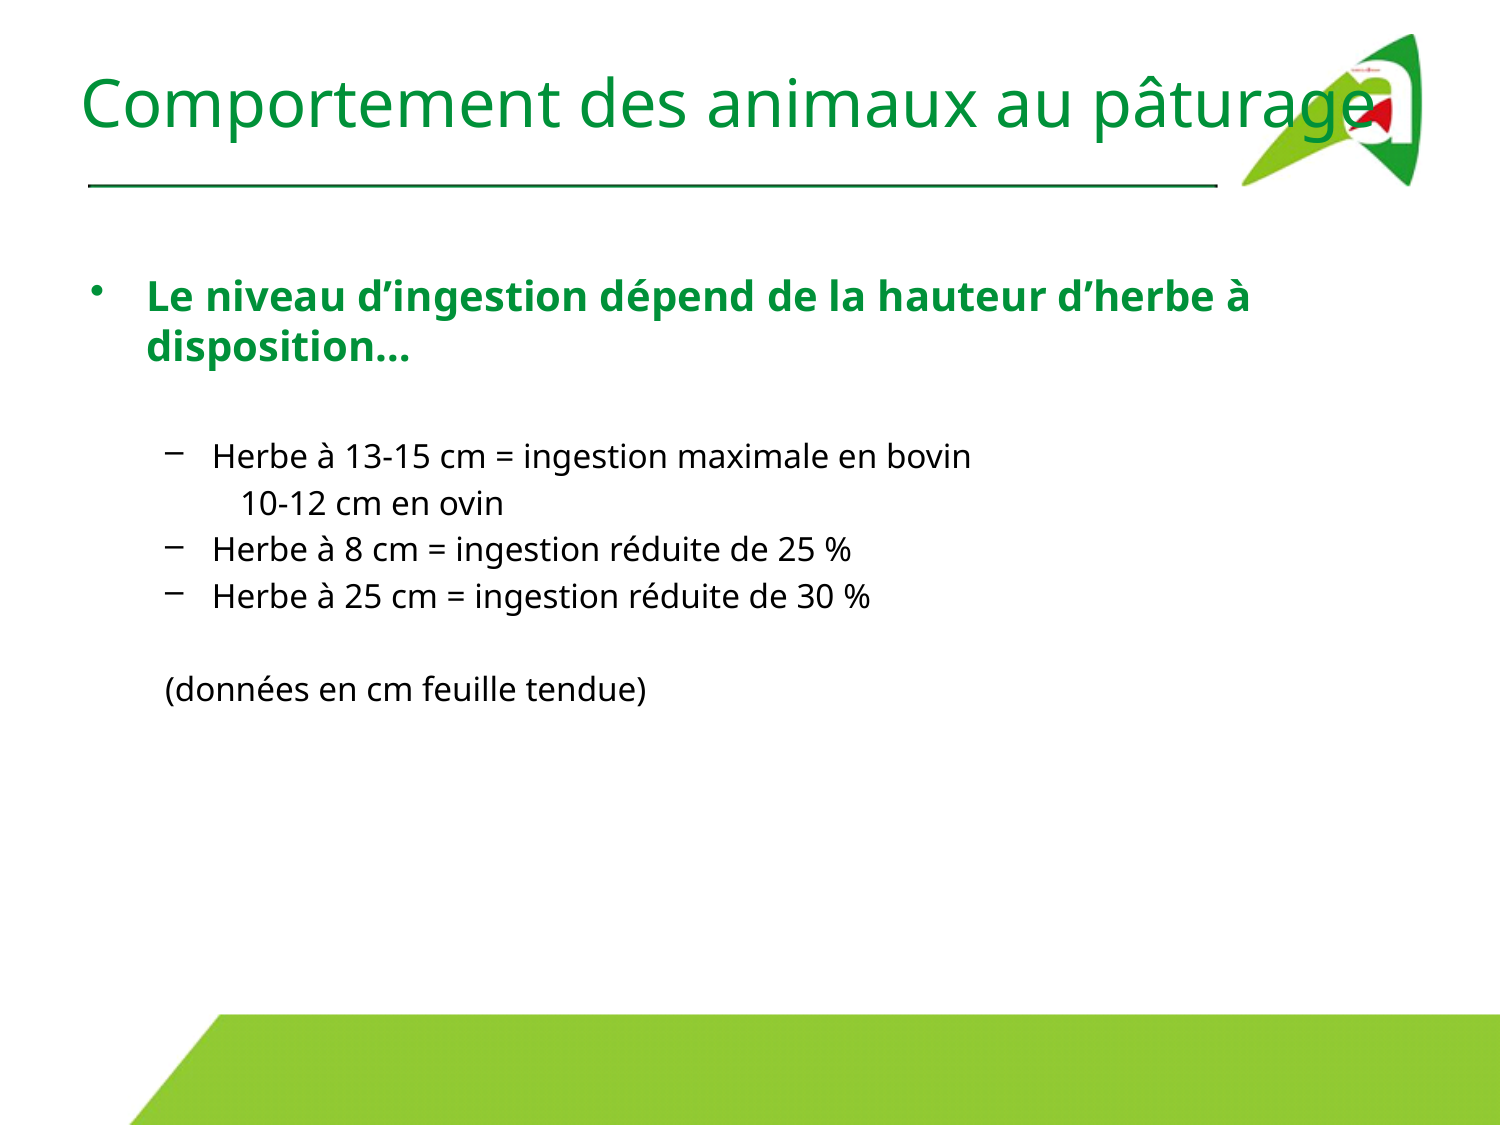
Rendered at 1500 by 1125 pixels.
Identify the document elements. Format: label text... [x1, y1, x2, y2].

title Comportement des animaux au pâturage [64, 7, 1415, 195]
list Le niveau d’ingestion dépend de la hauteur d’herbe à disposition… Herbe à 13-15 cm = ingestion maximale en bovin 10-12 cm en ovin Herbe à 8 cm = ingestion réduite de 25 % Herbe à 25 cm = ingestion réduite de 30 % (données en cm feuille tendue) [75, 262, 1425, 1005]
picture [88, 34, 1500, 1125]
